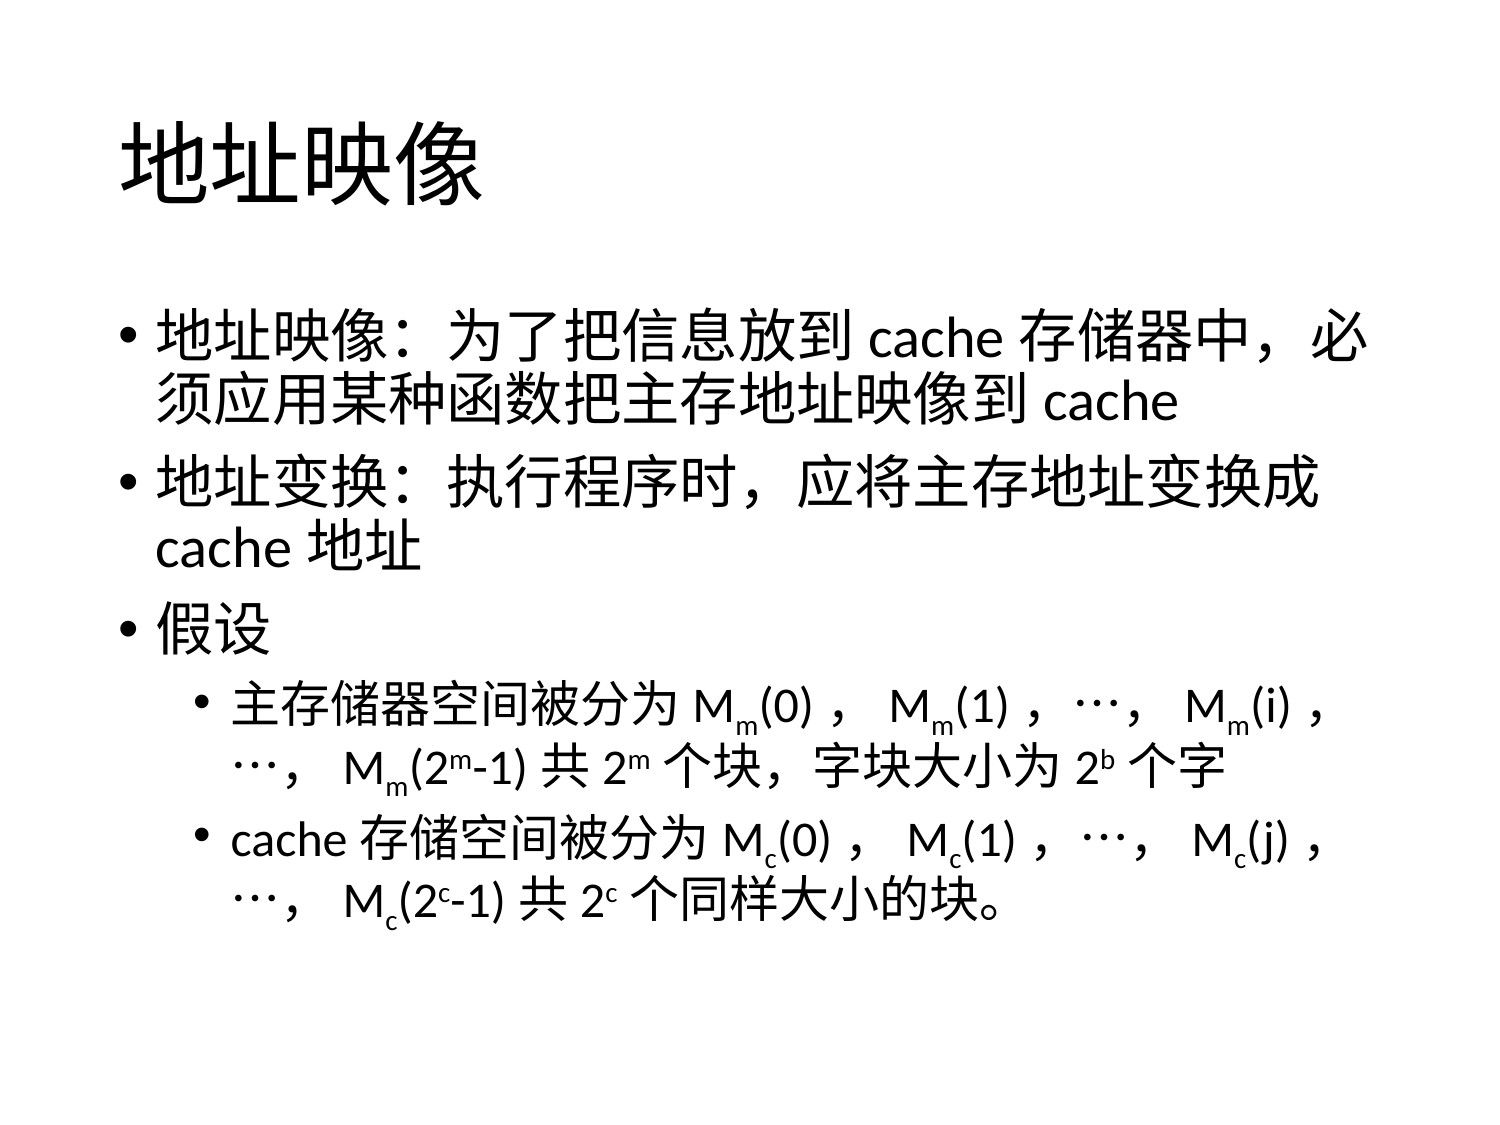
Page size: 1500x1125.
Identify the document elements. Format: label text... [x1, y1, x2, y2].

list 地址映像：为了把信息放到cache存储器中，必须应用某种函数把主存地址映像到cache 地址变换：执行程序时，应将主存地址变换成cache地址 假设 主存储器空间被分为Mm(0)，Mm(1)，…，Mm(i)，…，Mm(2m-1)共2m个块，字块大小为2b个字 cache存储空间被分为Mc(0)，Mc(1)，…，Mc(j)，…，Mc(2c-1)共2c个同样大小的块。 [103, 299, 1397, 1014]
title 地址映像 [103, 59, 1397, 278]
